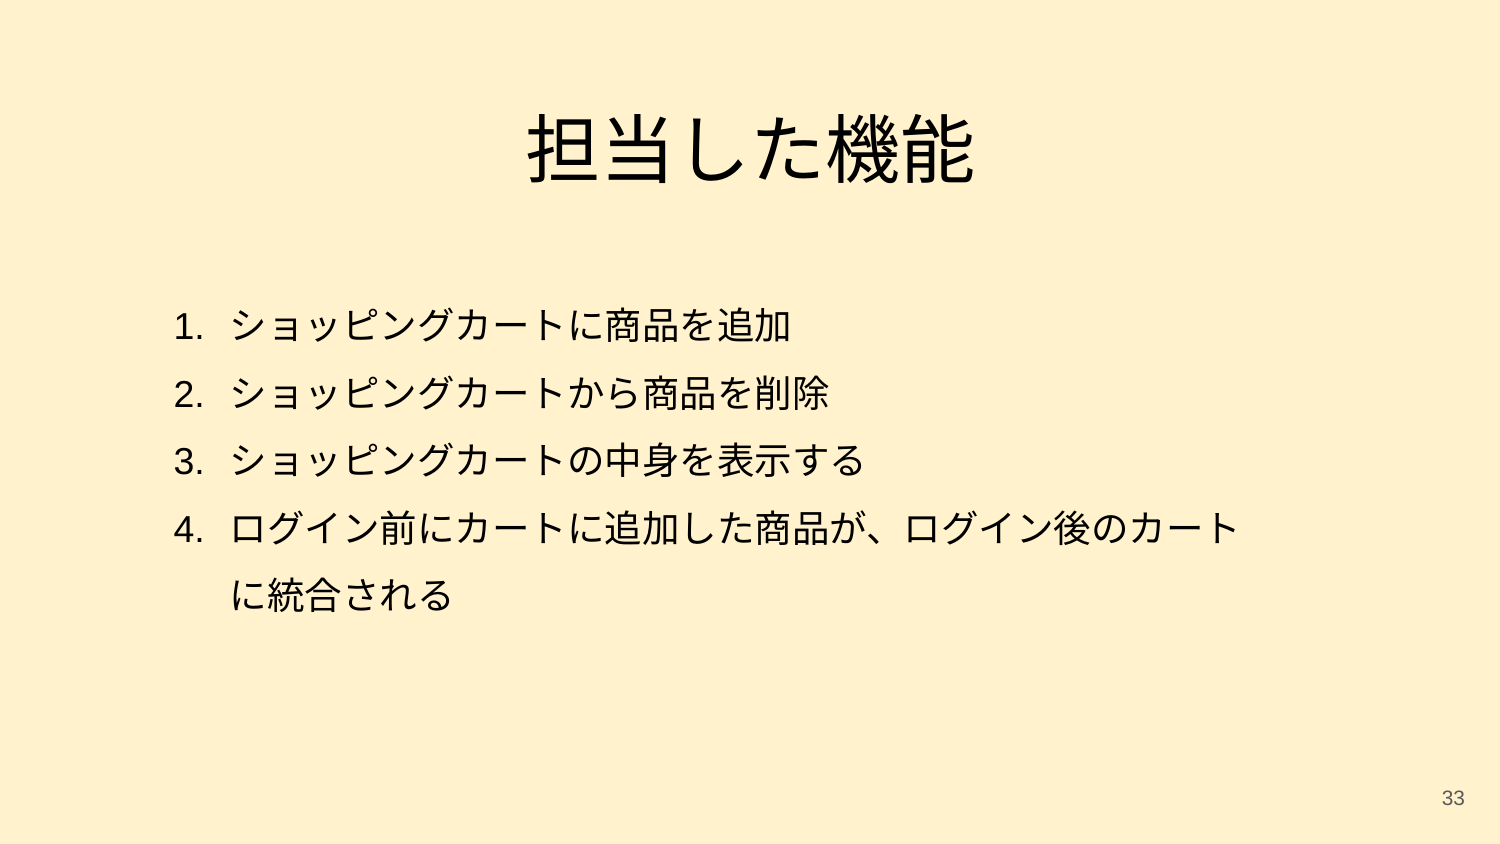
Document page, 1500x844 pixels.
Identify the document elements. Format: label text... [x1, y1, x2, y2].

slide_number ‹#› [1389, 764, 1480, 830]
text_box ショッピングカートに商品を追加 ショッピングカートから商品を削除 ショッピングカートの中身を表示する ログイン前にカートに追加した商品が、ログイン後のカートに統合される [139, 264, 1291, 745]
title 担当した機能 [51, 78, 1449, 217]
